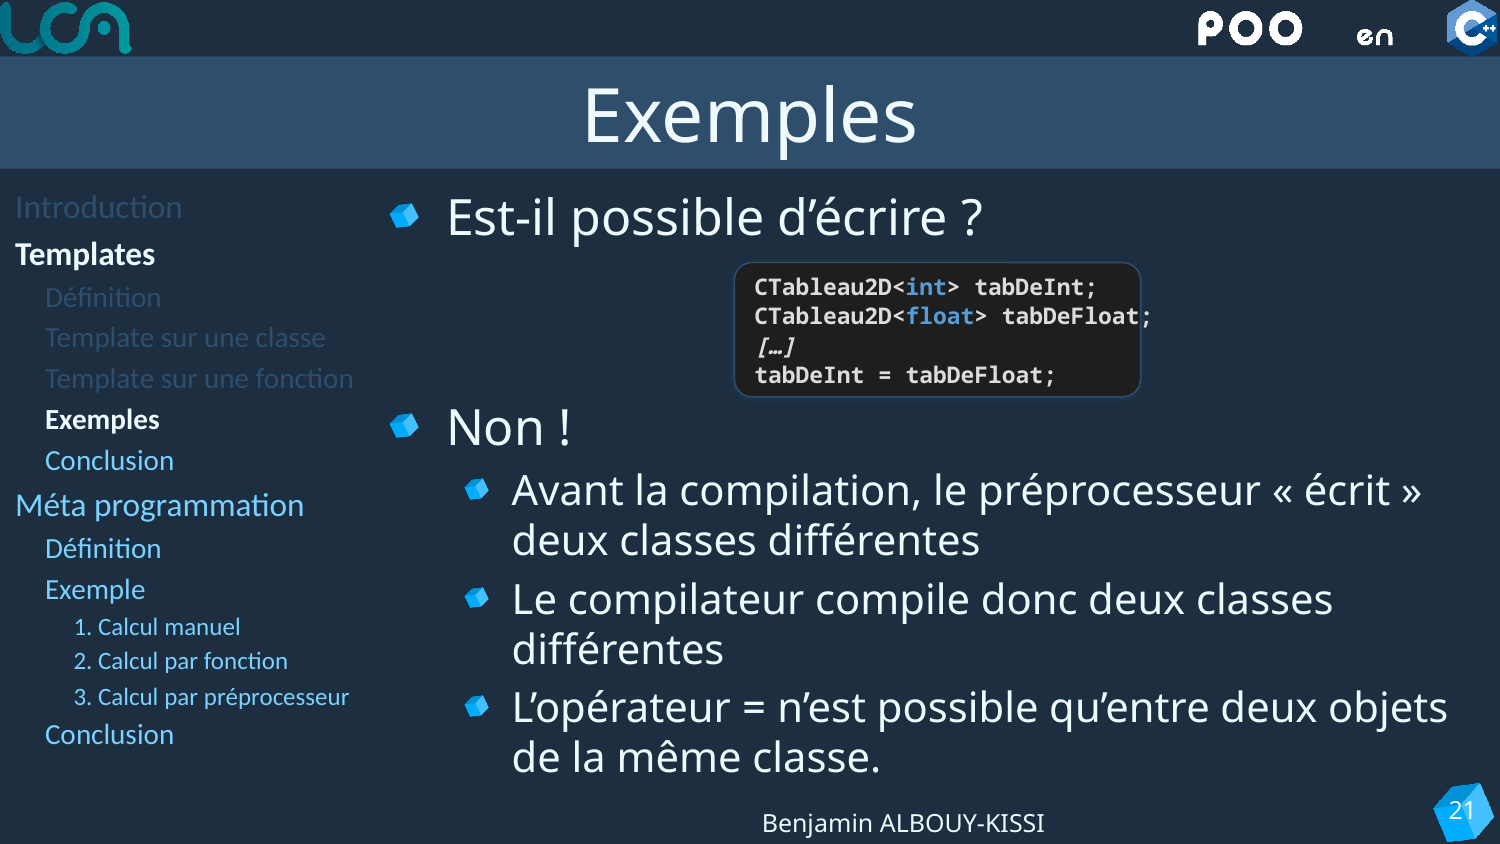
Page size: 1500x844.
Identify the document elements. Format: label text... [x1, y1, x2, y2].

picture [464, 478, 472, 485]
list Introduction Templates Définition Template sur une classe Template sur une fonction Exemples Conclusion Méta programmation Définition Exemple 1. Calcul manuel 2. Calcul par fonction 3. Calcul par préprocesseur Conclusion [0, 178, 375, 807]
picture [1194, 0, 1500, 57]
slide_number 21 [1432, 789, 1494, 835]
picture [389, 427, 395, 438]
picture [389, 413, 400, 422]
picture [1433, 835, 1445, 842]
footer Benjamin ALBOUY-KISSI [374, 806, 1433, 844]
picture [389, 203, 400, 212]
text_box CTableau2D<int> tabDeInt; CTableau2D<float> tabDeFloat; […] tabDeInt = tabDeFloat; [733, 261, 1142, 398]
picture [1476, 782, 1494, 789]
picture [477, 695, 489, 717]
picture [464, 695, 472, 702]
picture [404, 413, 419, 438]
picture [0, 2, 132, 54]
picture [404, 203, 419, 228]
list Est-il possible d’écrire ? Non ! Avant la compilation, le préprocesseur « écrit » deux classes différentes Le compilateur compile donc deux classes différentes L’opérateur = n’est possible qu’entre deux objets de la même classe. [375, 178, 1475, 806]
picture [477, 587, 489, 608]
picture [477, 478, 489, 500]
picture [464, 587, 471, 594]
picture [389, 217, 395, 228]
picture [1465, 835, 1494, 842]
title Exemples [24, 56, 1475, 169]
